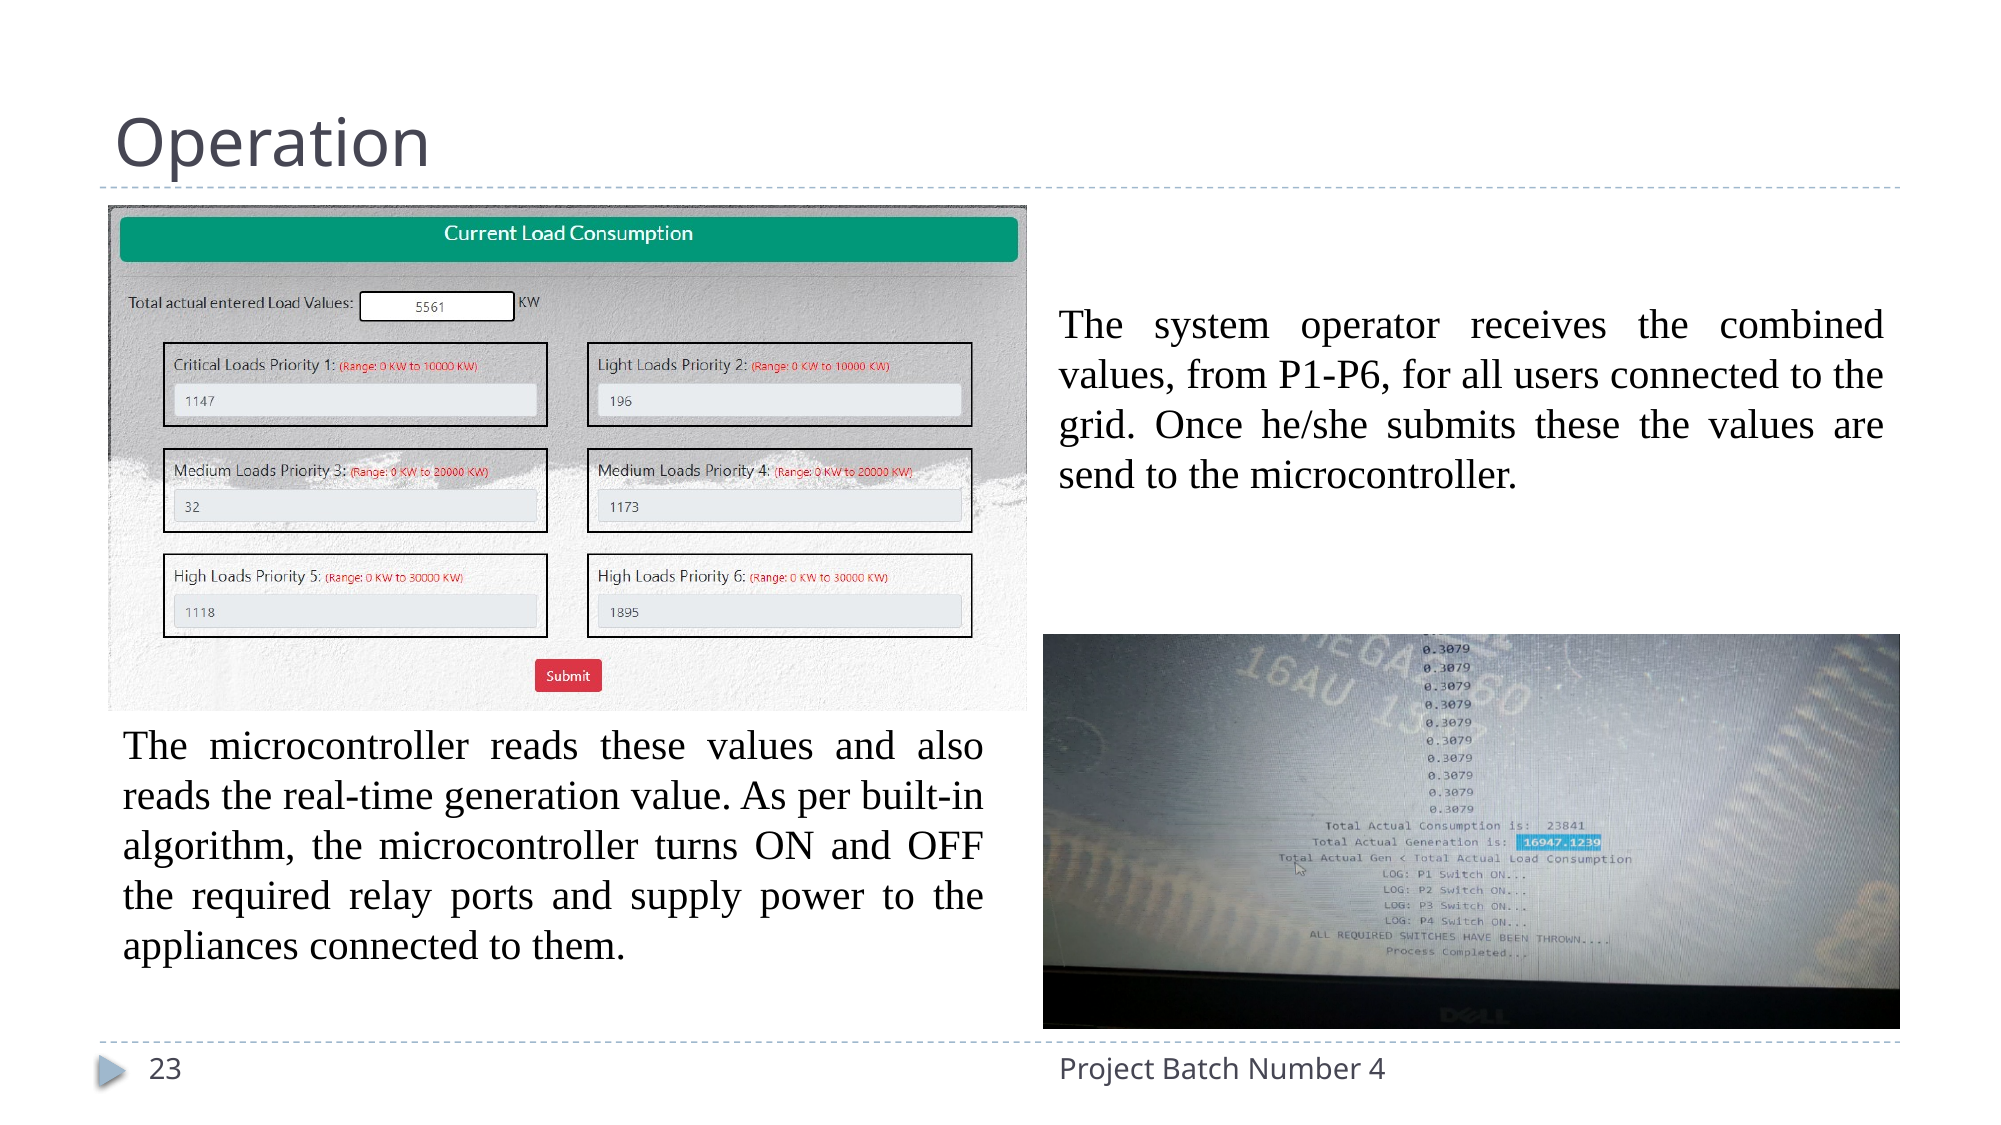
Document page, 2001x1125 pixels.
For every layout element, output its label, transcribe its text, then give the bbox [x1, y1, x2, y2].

footer Project Batch Number 4 [634, 1042, 1401, 1103]
picture [107, 204, 1027, 711]
text_box The system operator receives the combined values, from P1-P6, for all users connected to the grid. Once he/she submits these the values are send to the microcontroller. [1043, 289, 1900, 505]
title Operation [99, 37, 1900, 188]
text_box The microcontroller reads these values and also reads the real-time generation value. As per built-in algorithm, the microcontroller turns ON and OFF the required relay ports and supply power to the appliances connected to them. [108, 722, 1000, 976]
slide_number 23 [133, 1042, 568, 1103]
picture [1043, 634, 1901, 1029]
